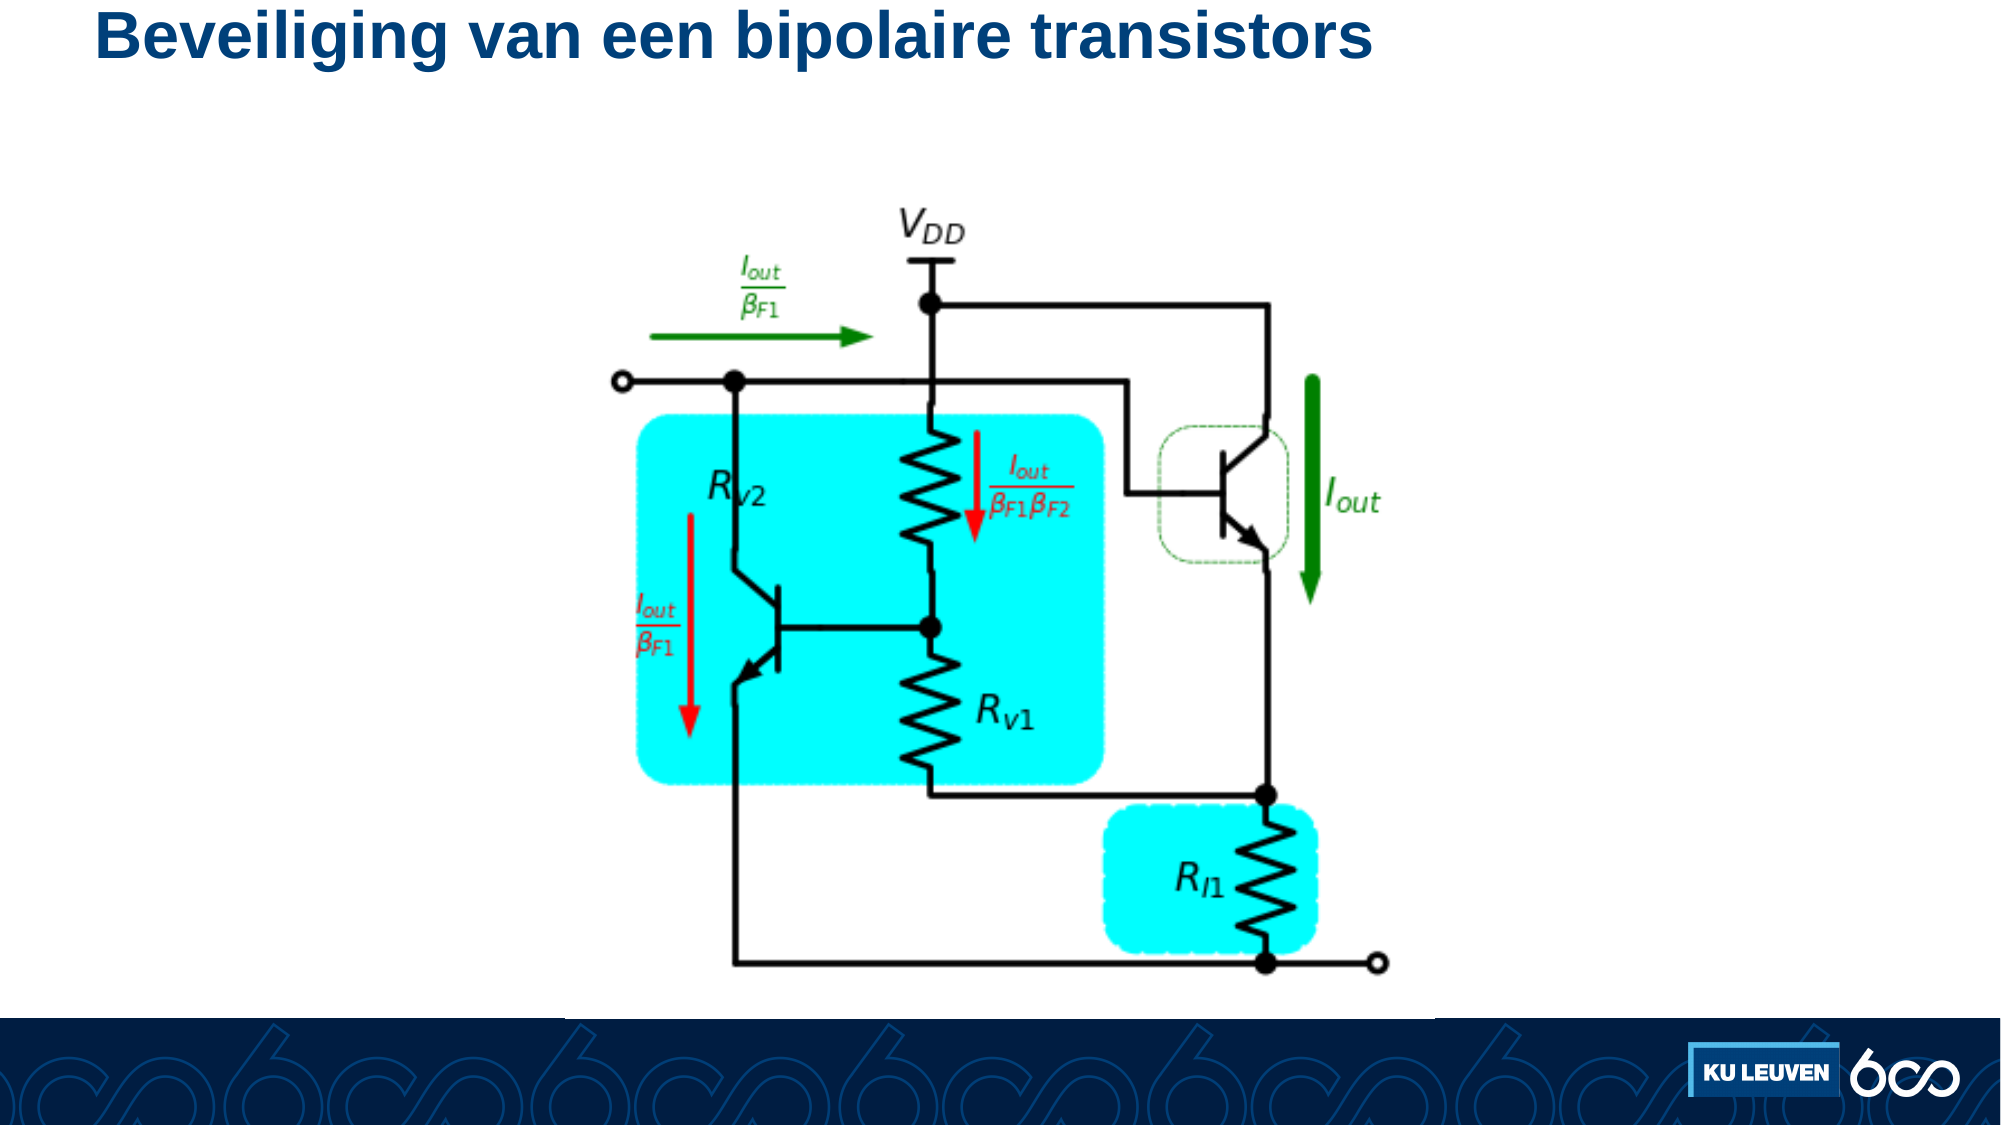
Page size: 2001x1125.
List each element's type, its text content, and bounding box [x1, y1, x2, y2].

picture [0, 193, 2001, 1125]
title Beveiliging van een bipolaire transistors [94, 0, 1906, 108]
